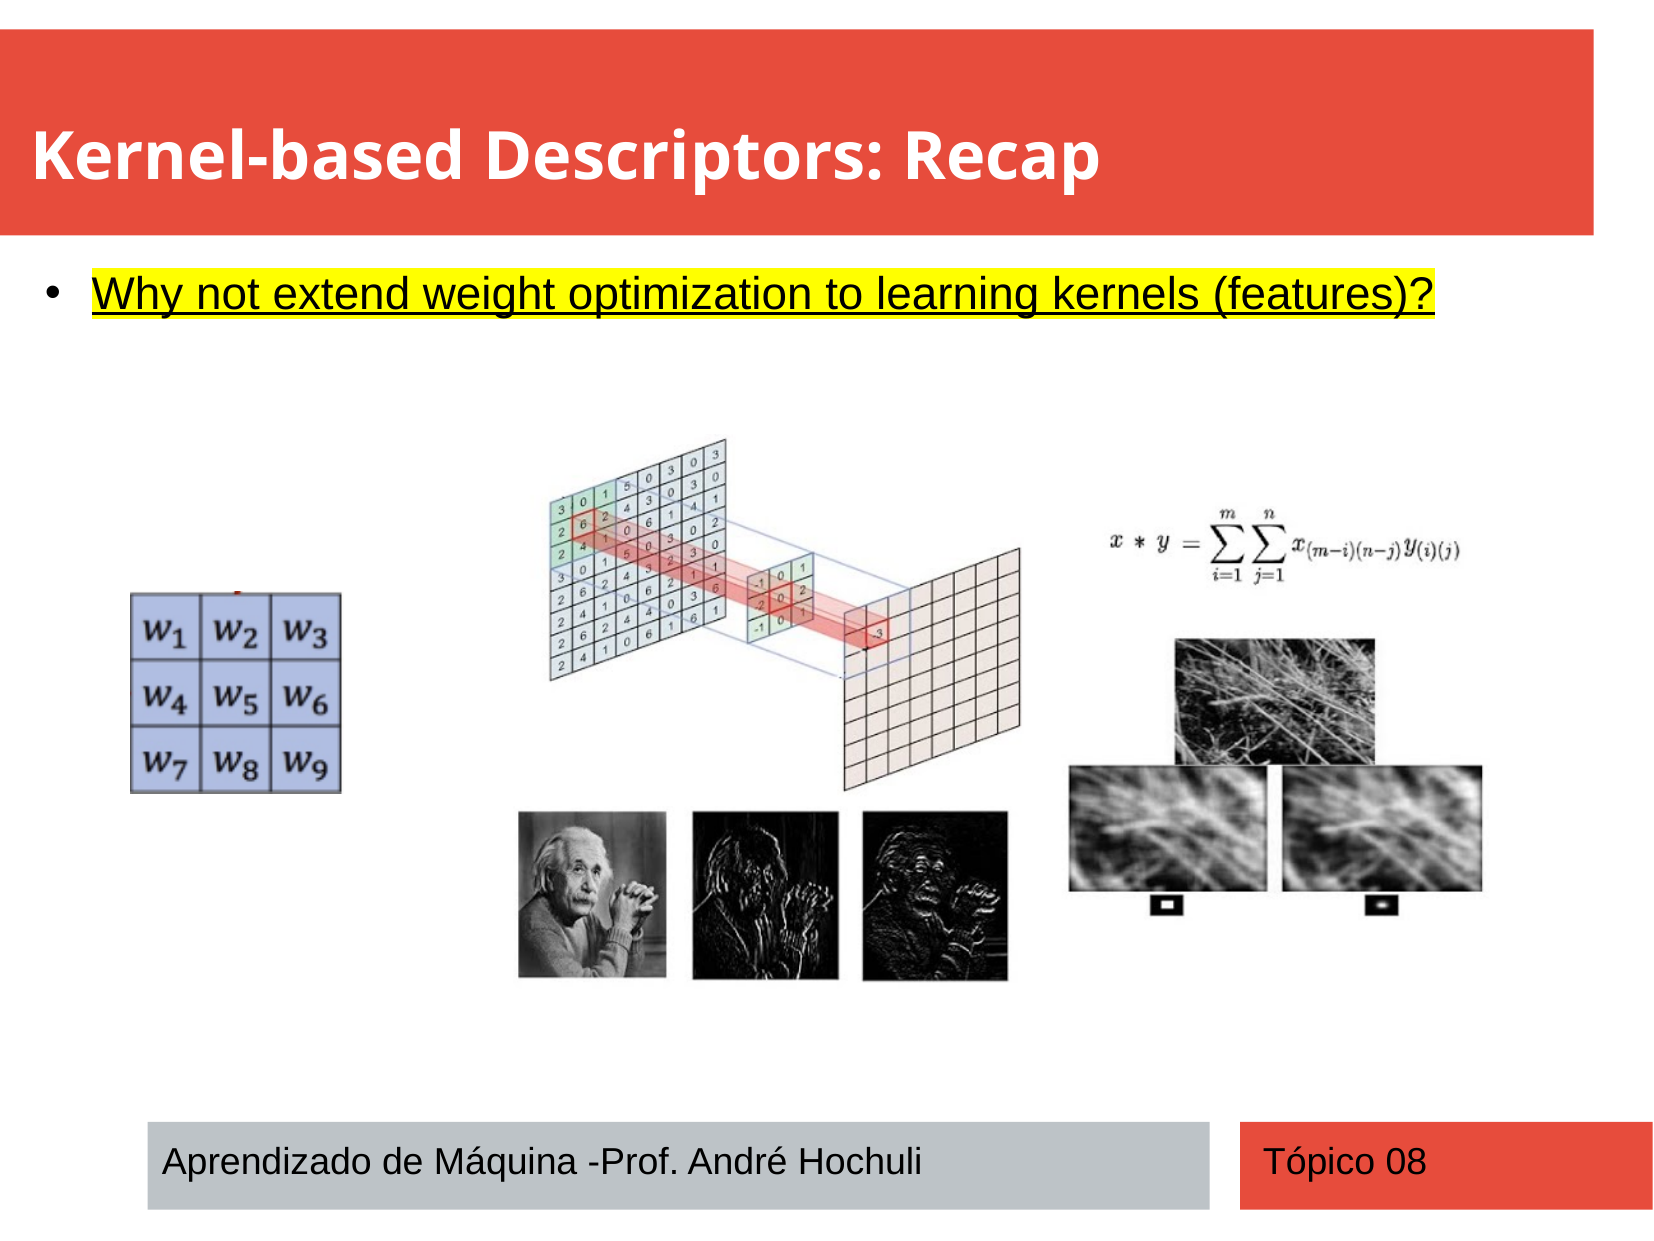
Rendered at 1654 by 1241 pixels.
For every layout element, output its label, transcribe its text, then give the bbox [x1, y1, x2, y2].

picture [513, 433, 1490, 993]
picture [129, 591, 345, 795]
title Kernel-based Descriptors: Recap [30, 49, 1571, 256]
text_box Tópico 08 [1248, 1129, 1623, 1189]
text_box Why not extend weight optimization to learning kernels (features)? [29, 256, 1571, 372]
text_box Aprendizado de Máquina -Prof. André Hochuli [147, 1129, 1204, 1189]
